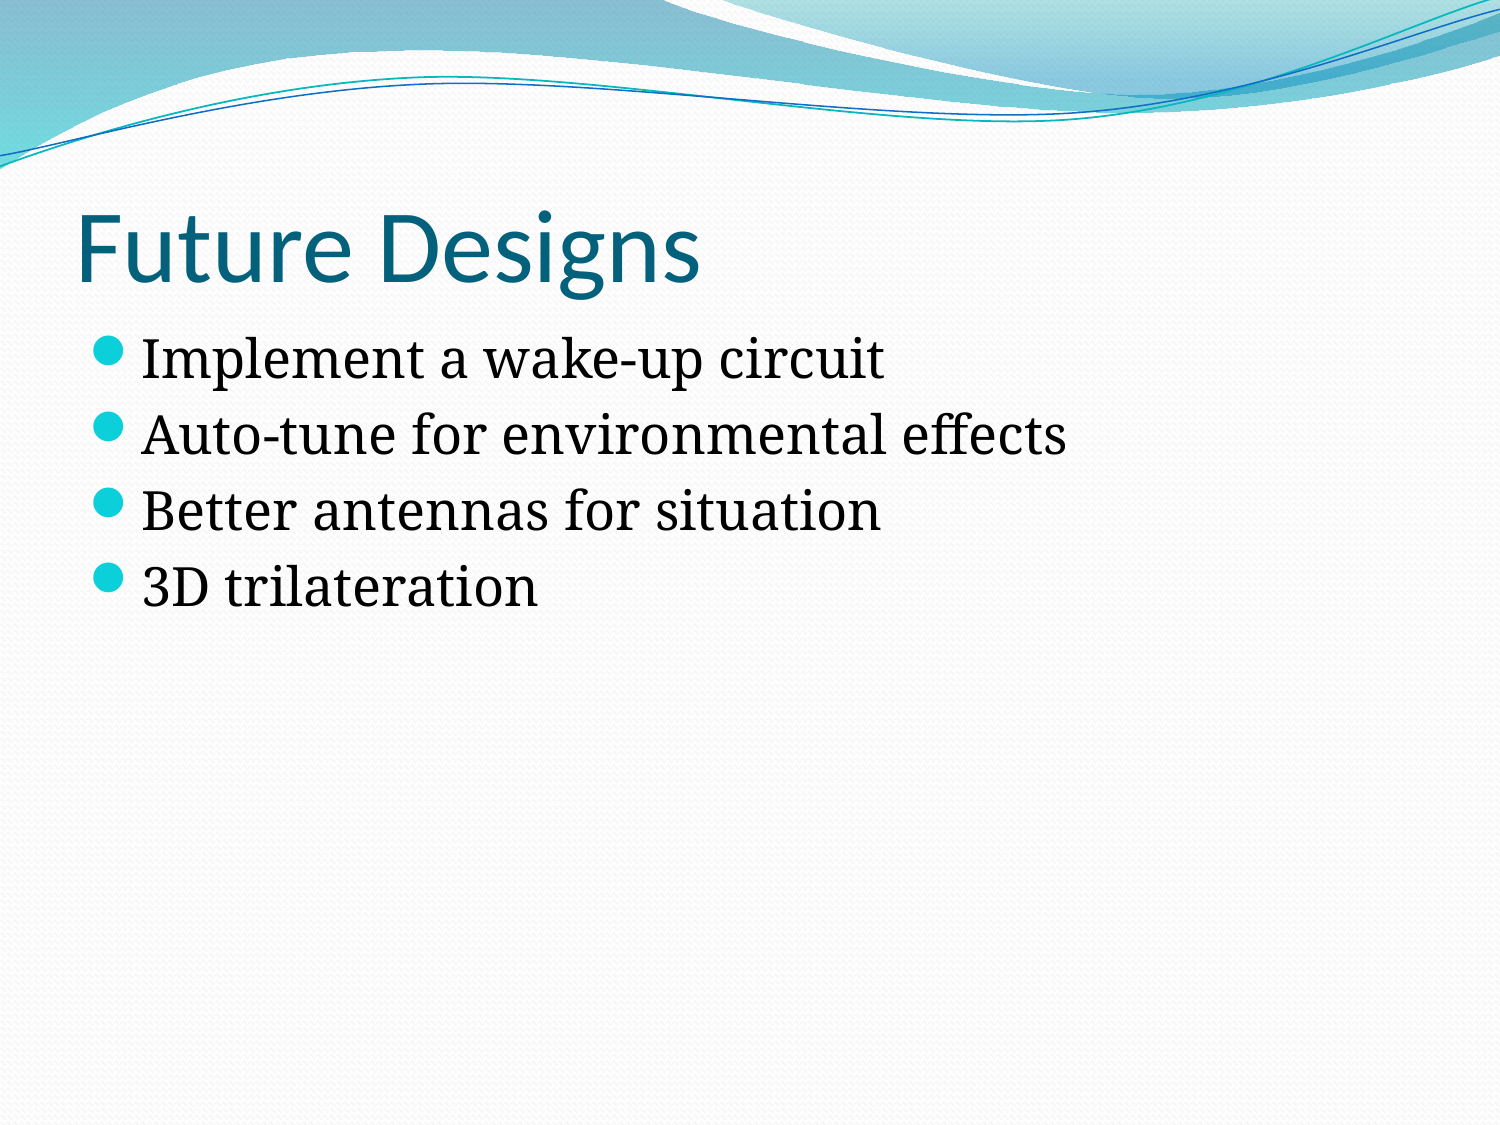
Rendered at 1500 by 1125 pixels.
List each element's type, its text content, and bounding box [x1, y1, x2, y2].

list Implement a wake-up circuit Auto-tune for environmental effects Better antennas for situation 3D trilateration [75, 317, 1425, 1038]
title Future Designs [75, 115, 1425, 303]
